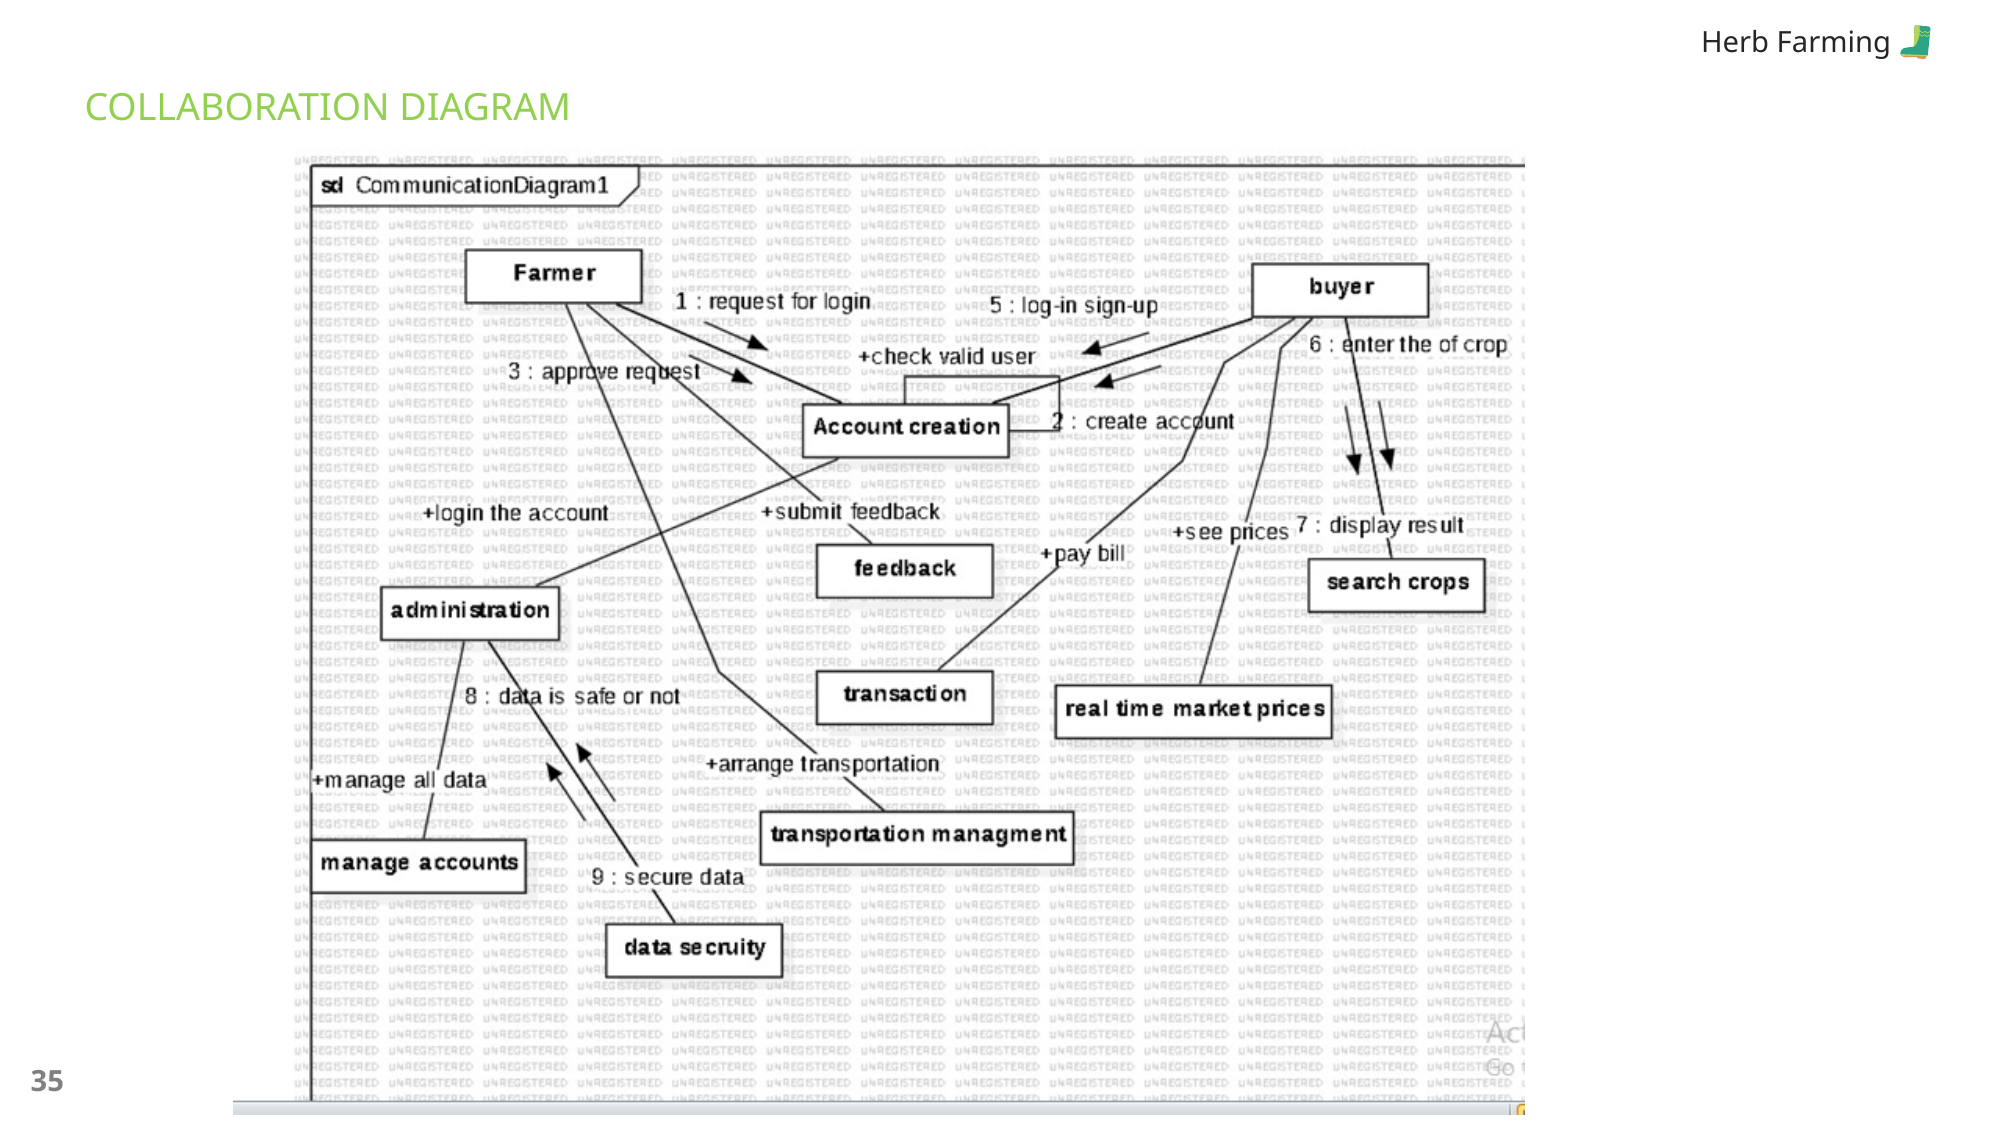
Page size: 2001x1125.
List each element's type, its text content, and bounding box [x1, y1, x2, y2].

picture [233, 136, 1525, 1115]
text_box COLLABORATION DIAGRAM [69, 76, 587, 136]
